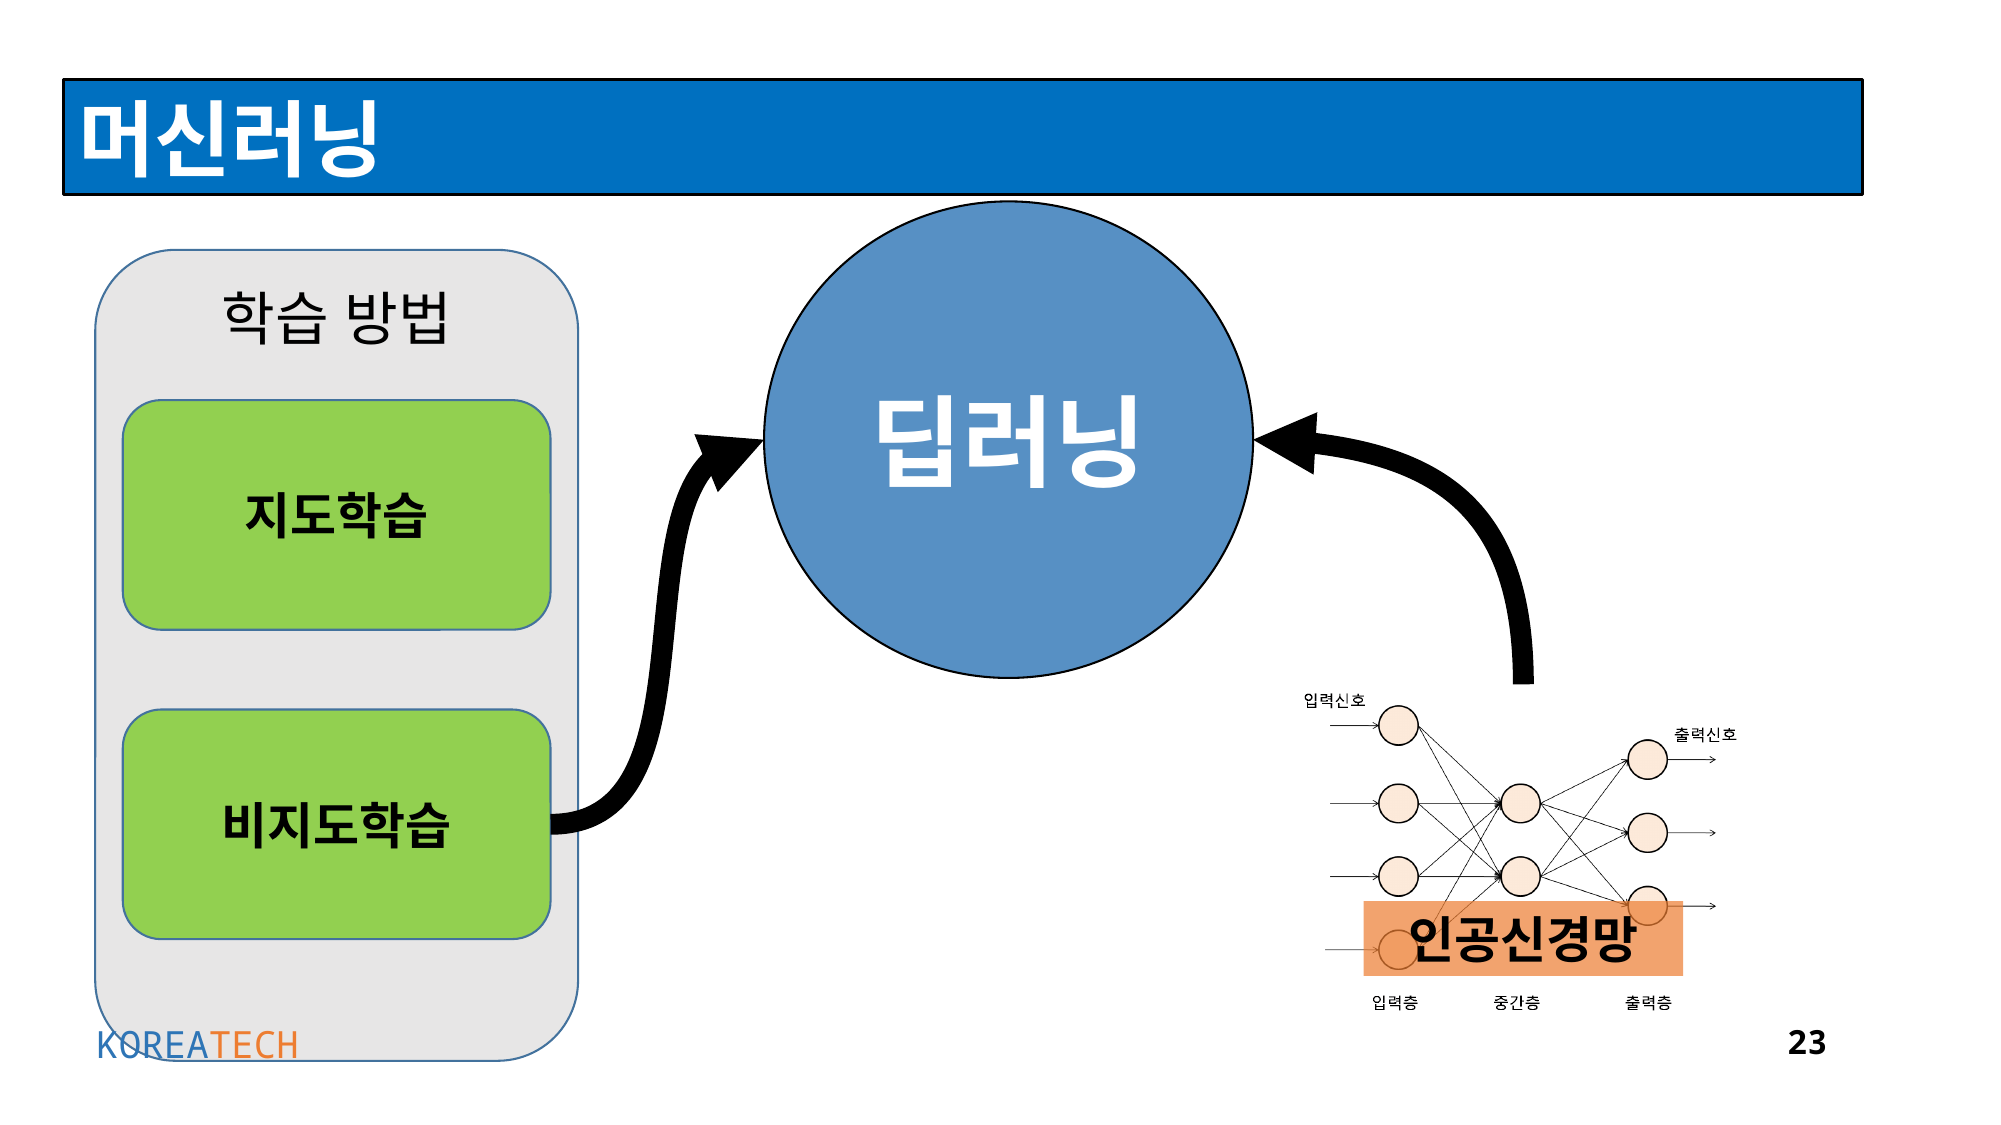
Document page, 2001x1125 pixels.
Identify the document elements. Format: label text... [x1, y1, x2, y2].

slide_number 23 [1412, 1013, 1863, 1074]
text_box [1265, 426, 1511, 698]
picture [1292, 684, 1755, 1014]
text_box 머신러닝 [63, 79, 1863, 195]
text_box 딥러닝 [763, 200, 1255, 679]
text_box KOREATECH [81, 1013, 314, 1074]
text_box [95, 249, 579, 1061]
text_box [550, 439, 764, 825]
